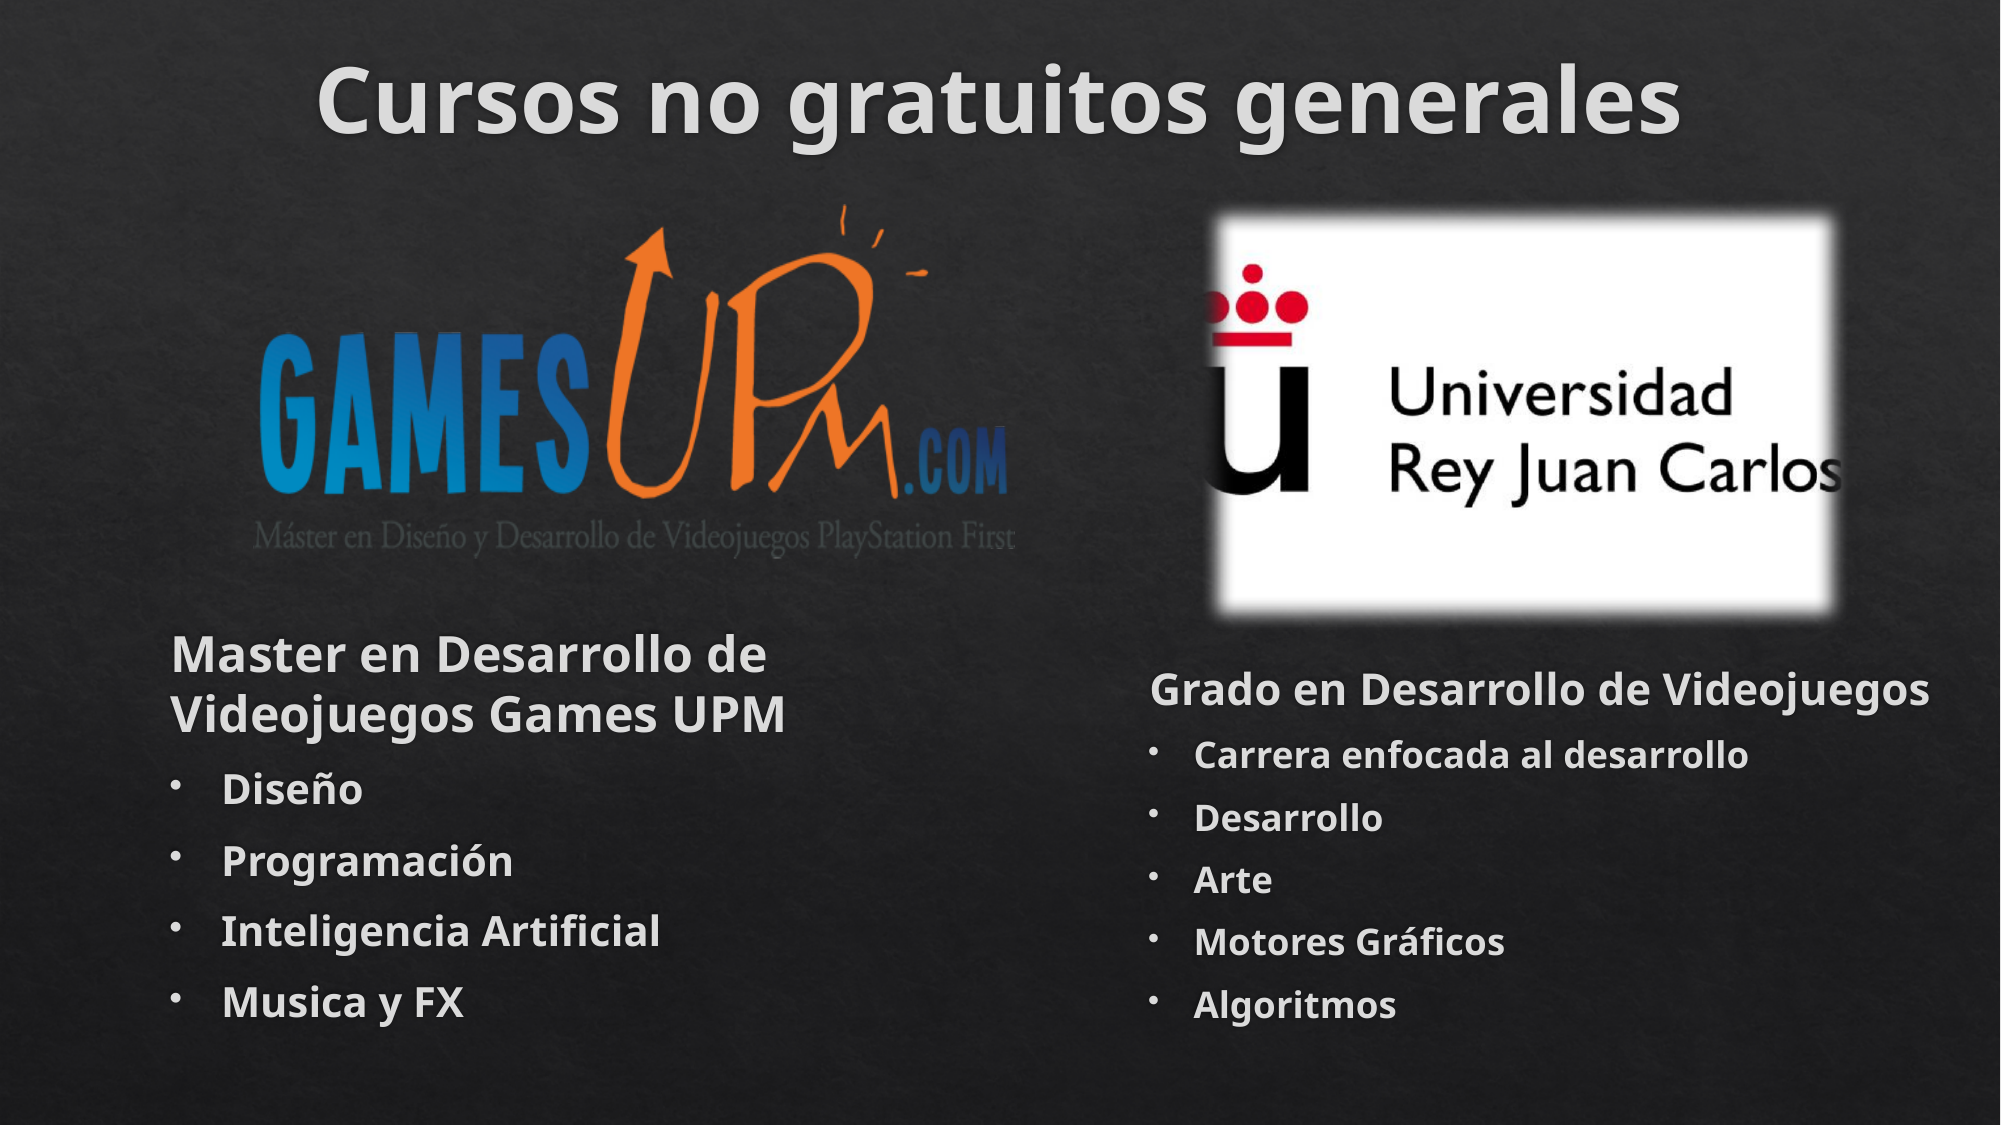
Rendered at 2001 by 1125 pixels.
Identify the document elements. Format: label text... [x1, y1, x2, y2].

picture [27, 192, 1849, 631]
text_box Master en Desarrollo de Videojuegos Games UPM Diseño Programación Inteligencia Artificial Musica y FX [149, 615, 1097, 1036]
title Cursos no gratuitos generales [149, 17, 1849, 177]
text_box Grado en Desarrollo de Videojuegos Carrera enfocada al desarrollo Desarrollo Arte Motores Gráficos Algoritmos [1129, 653, 1977, 1075]
